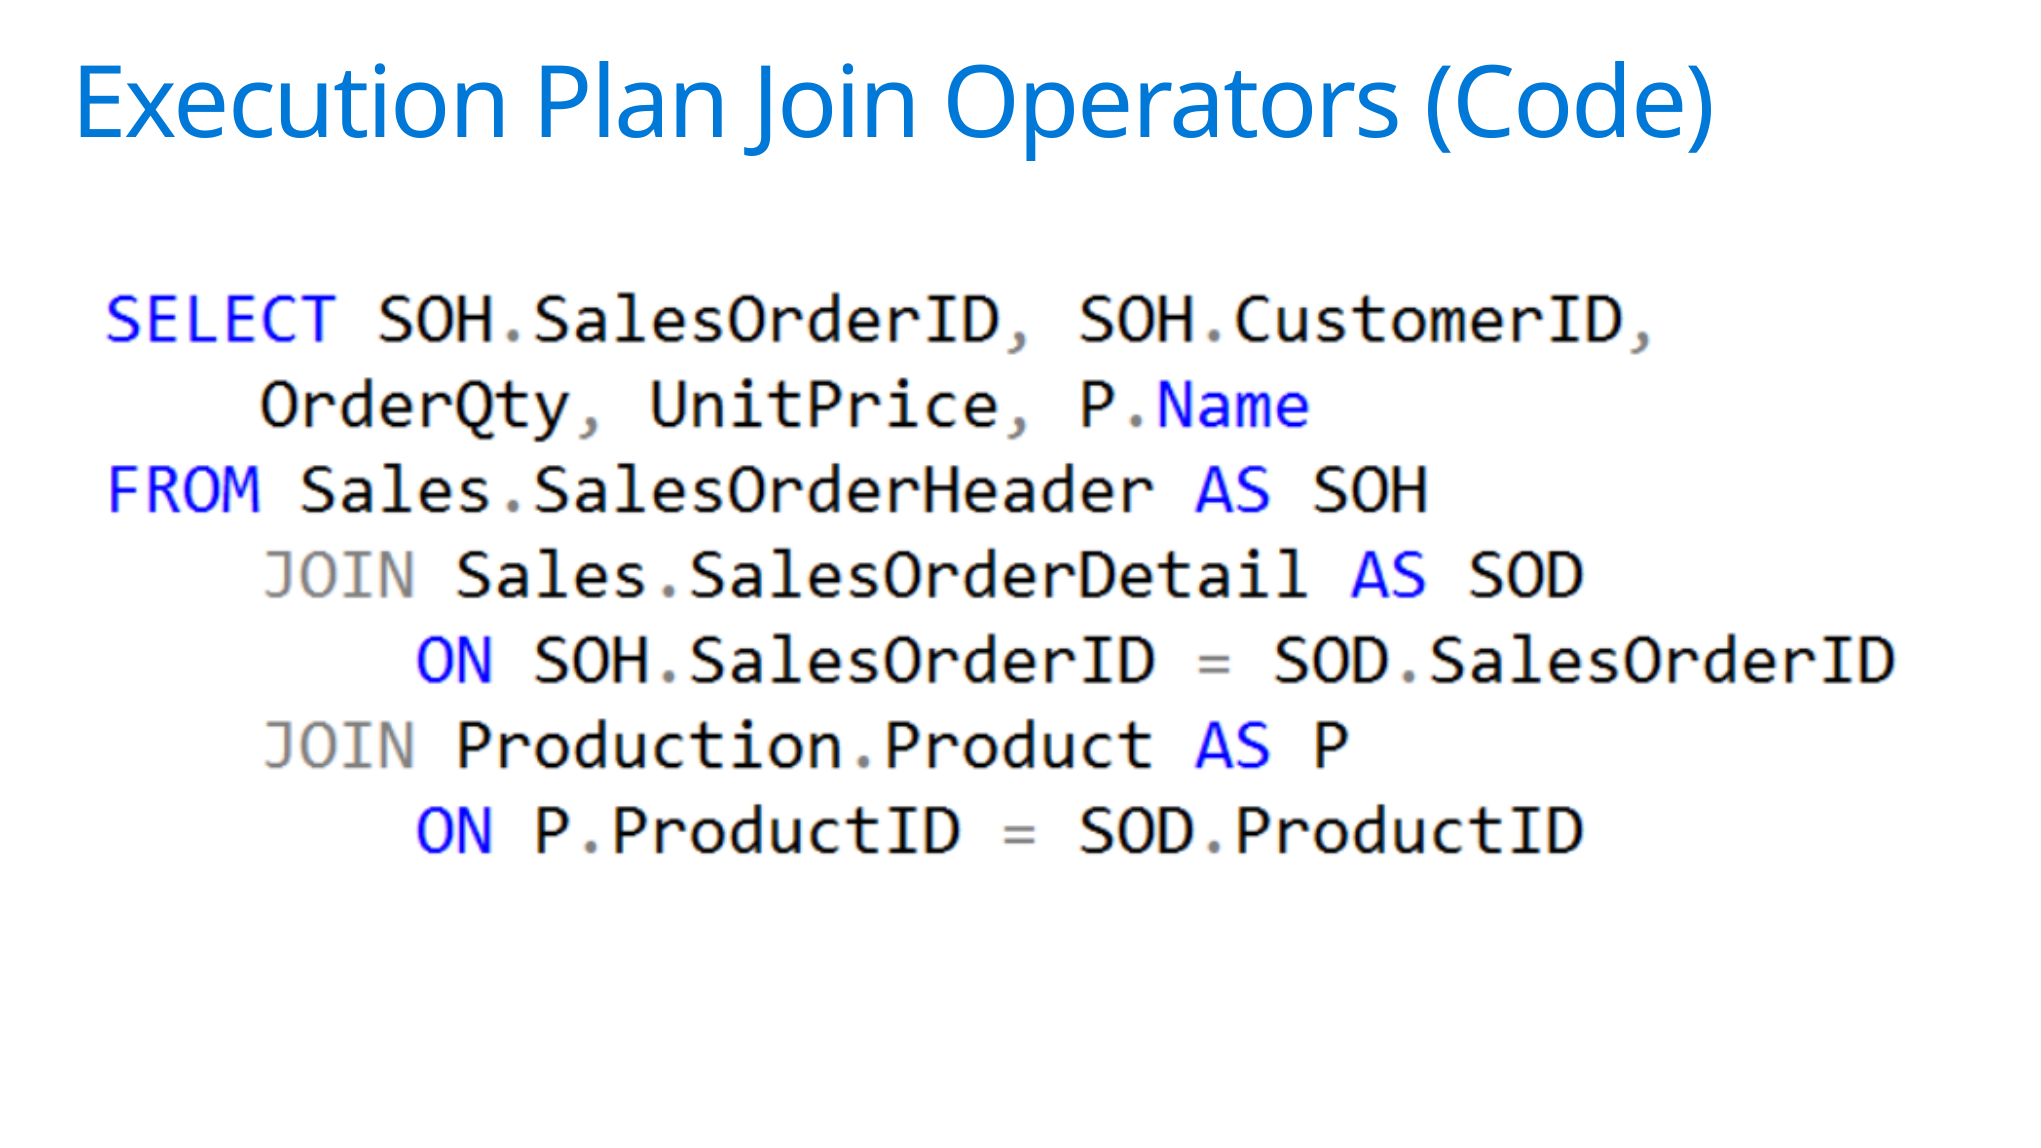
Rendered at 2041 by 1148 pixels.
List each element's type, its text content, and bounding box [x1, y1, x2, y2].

text_box Execution Plan Join Operators (Code) [47, 36, 1998, 187]
picture [94, 273, 1946, 914]
